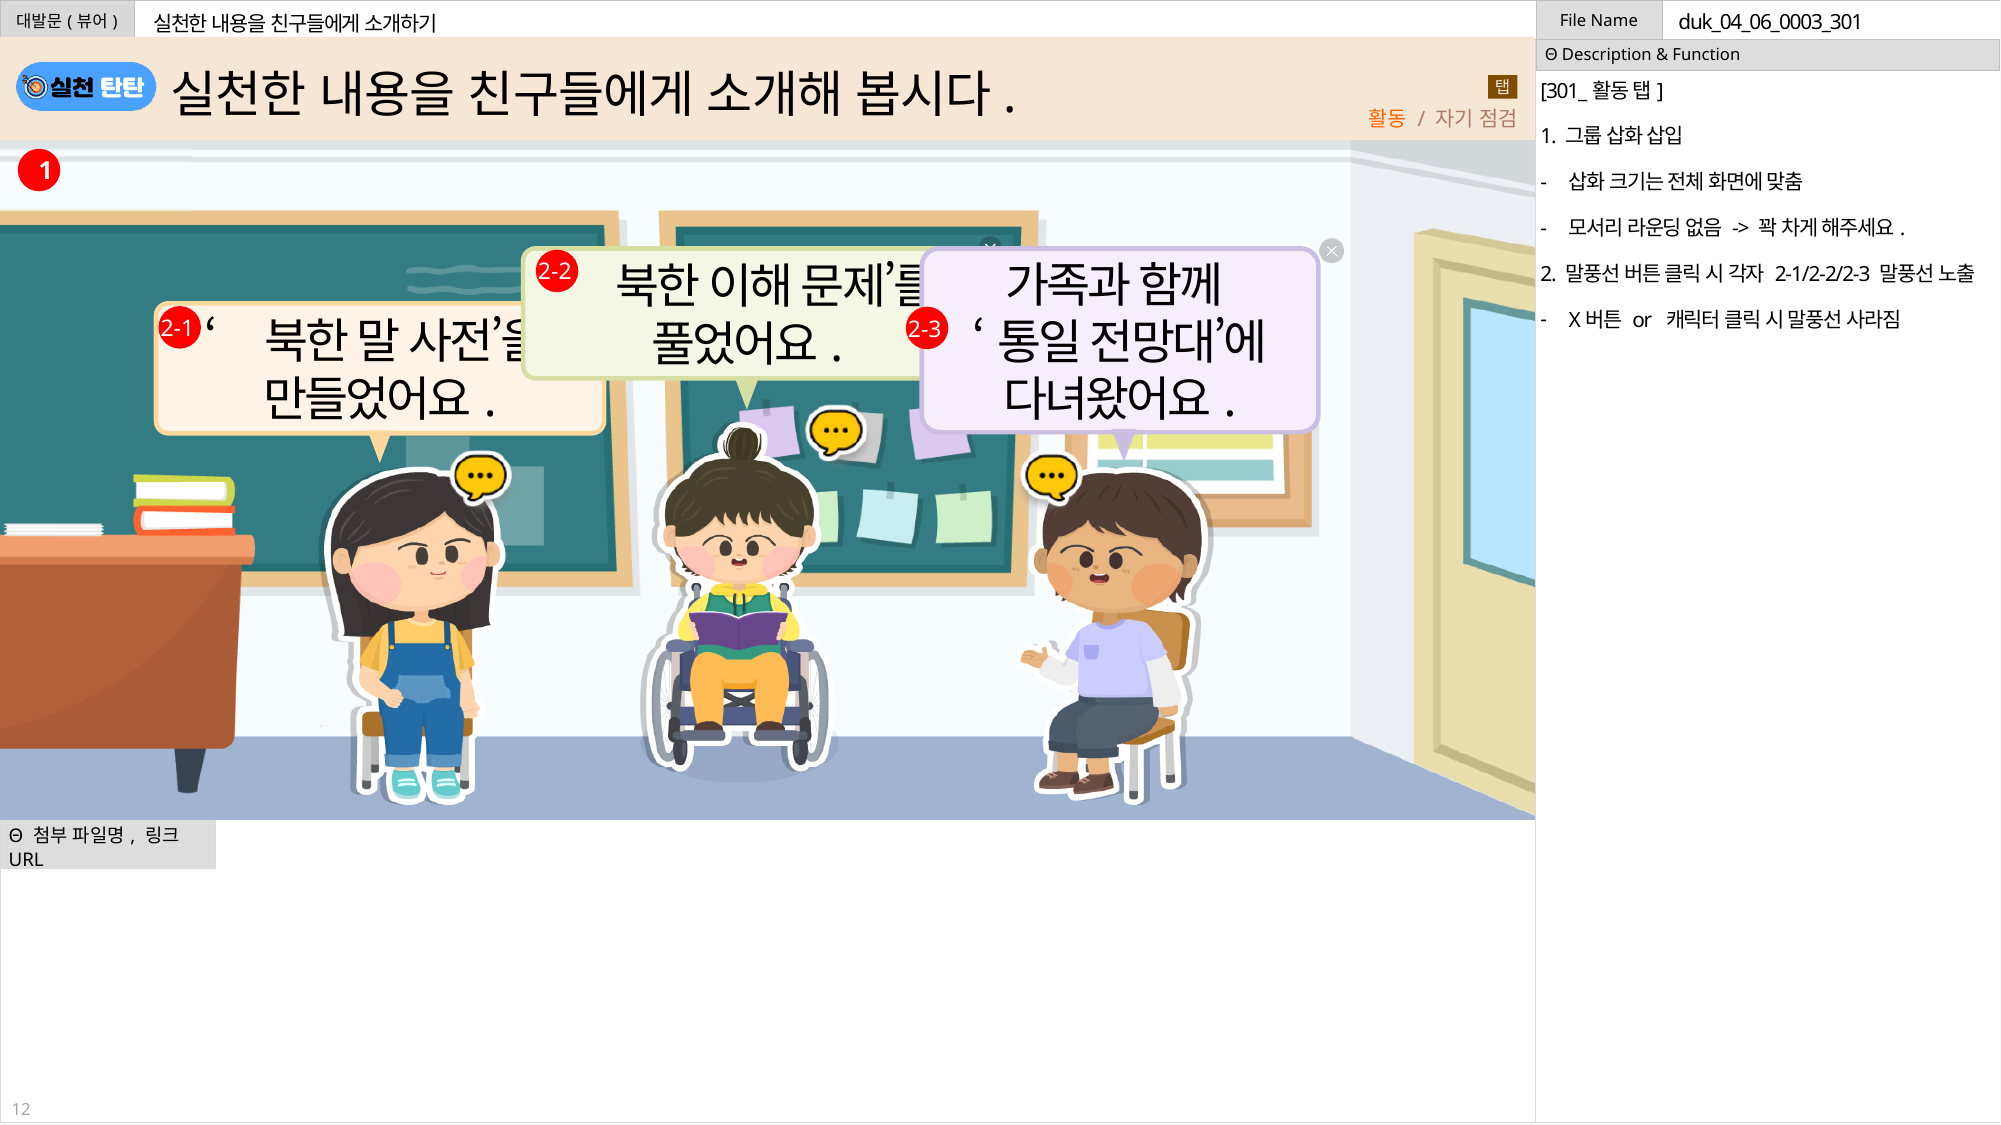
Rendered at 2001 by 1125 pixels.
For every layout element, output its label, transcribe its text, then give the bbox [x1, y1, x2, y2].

list 활동 / 자기 점검 [995, 102, 1518, 137]
list [301_활동 탭] 1. 그룹 삽화 삽입 삽화 크기는 전체 화면에 맞춤 모서리 라운딩 없음 -> 꽉 차게 해주세요. 2. 말풍선 버튼 클릭 시 각자 2-1/2-2/2-3 말풍선 노출 X버튼 or 캐릭터 클릭 시 말풍선 사라짐 [1534, 71, 2000, 669]
list 실천한 내용을 친구들에게 소개해 봅시다. [170, 46, 1511, 127]
list 실천한 내용을 친구들에게 소개하기 [135, 0, 1535, 38]
list duk_04_06_0003_301 [1660, 0, 2000, 39]
picture [16, 62, 157, 112]
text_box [0, 140, 1535, 820]
